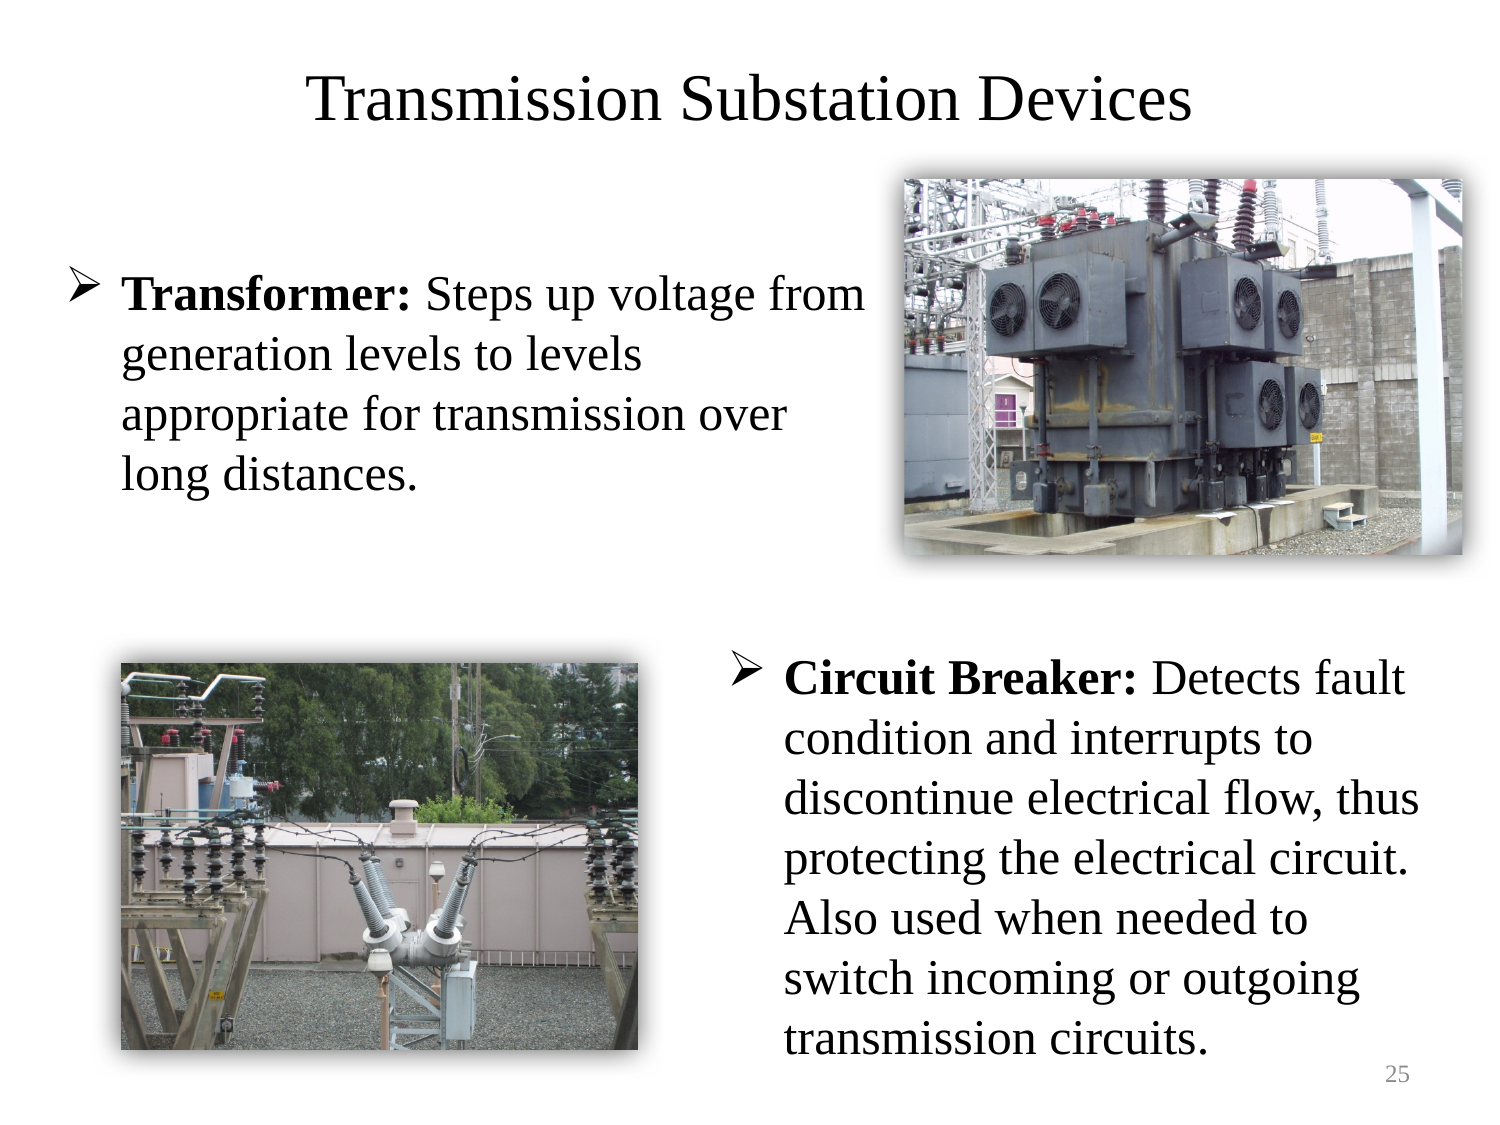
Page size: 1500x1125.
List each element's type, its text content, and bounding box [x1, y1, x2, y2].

text_box Circuit Breaker: Detects fault condition and interrupts to discontinue electrical flow, thus protecting the electrical circuit. Also used when needed to switch incoming or outgoing transmission circuits. [712, 637, 1463, 1073]
slide_number 25 [1074, 1042, 1425, 1103]
list Transformer: Steps up voltage from generation levels to levels appropriate for transmission over long distances. [50, 253, 882, 900]
picture [121, 662, 638, 1051]
picture [903, 179, 1463, 555]
title Transmission Substation Devices [75, 24, 1425, 163]
